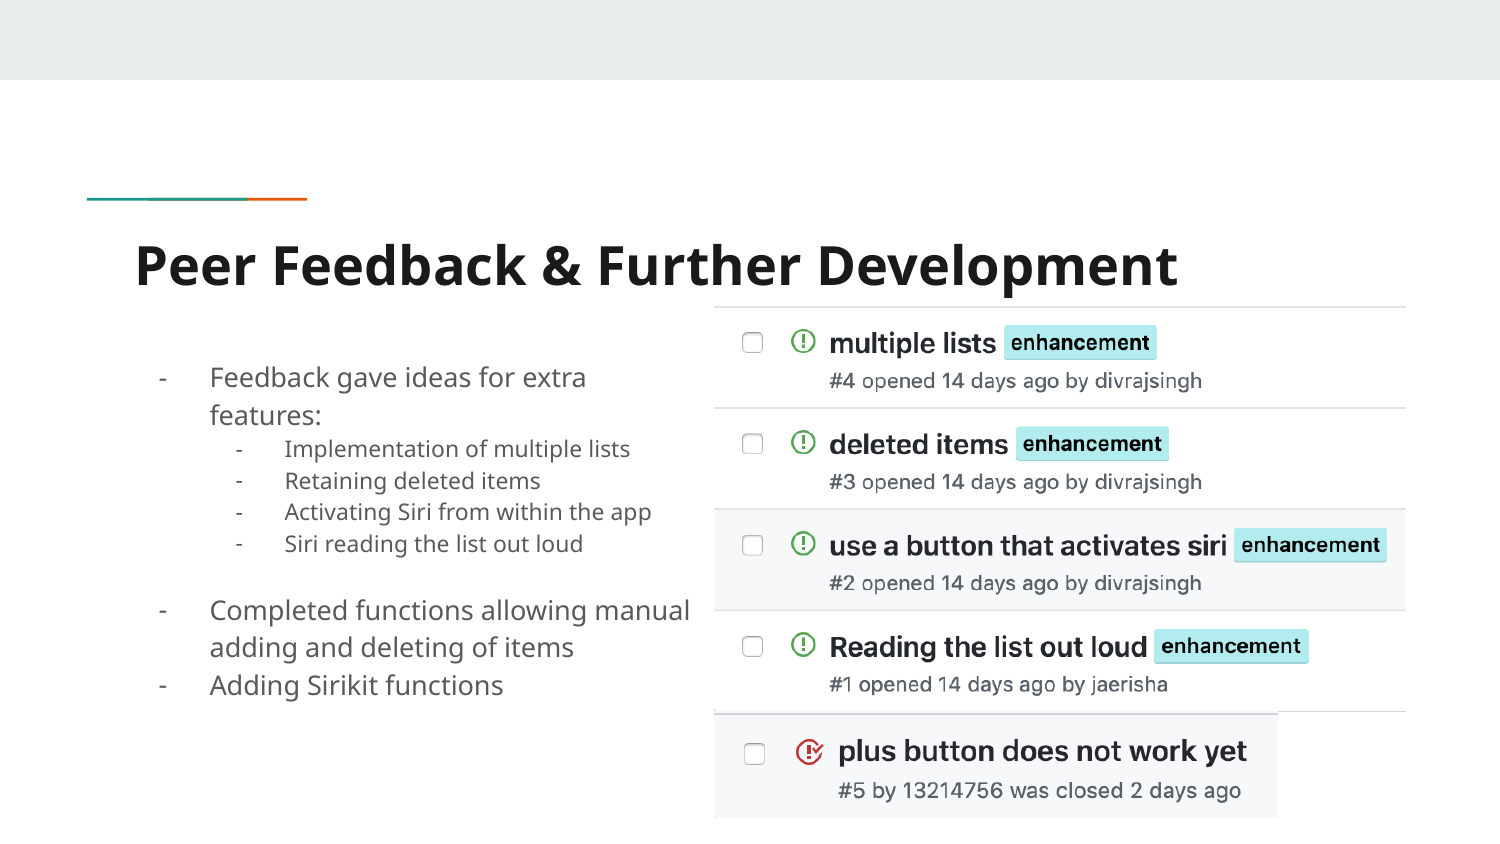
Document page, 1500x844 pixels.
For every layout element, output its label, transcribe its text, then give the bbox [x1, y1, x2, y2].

list Feedback gave ideas for extra features: Implementation of multiple lists Retaining deleted items Activating Siri from within the app Siri reading the list out loud Completed functions allowing manual adding and deleting of items Adding Sirikit functions [119, 341, 708, 712]
title Peer Feedback & Further Development [119, 216, 1381, 305]
picture [713, 303, 1407, 818]
